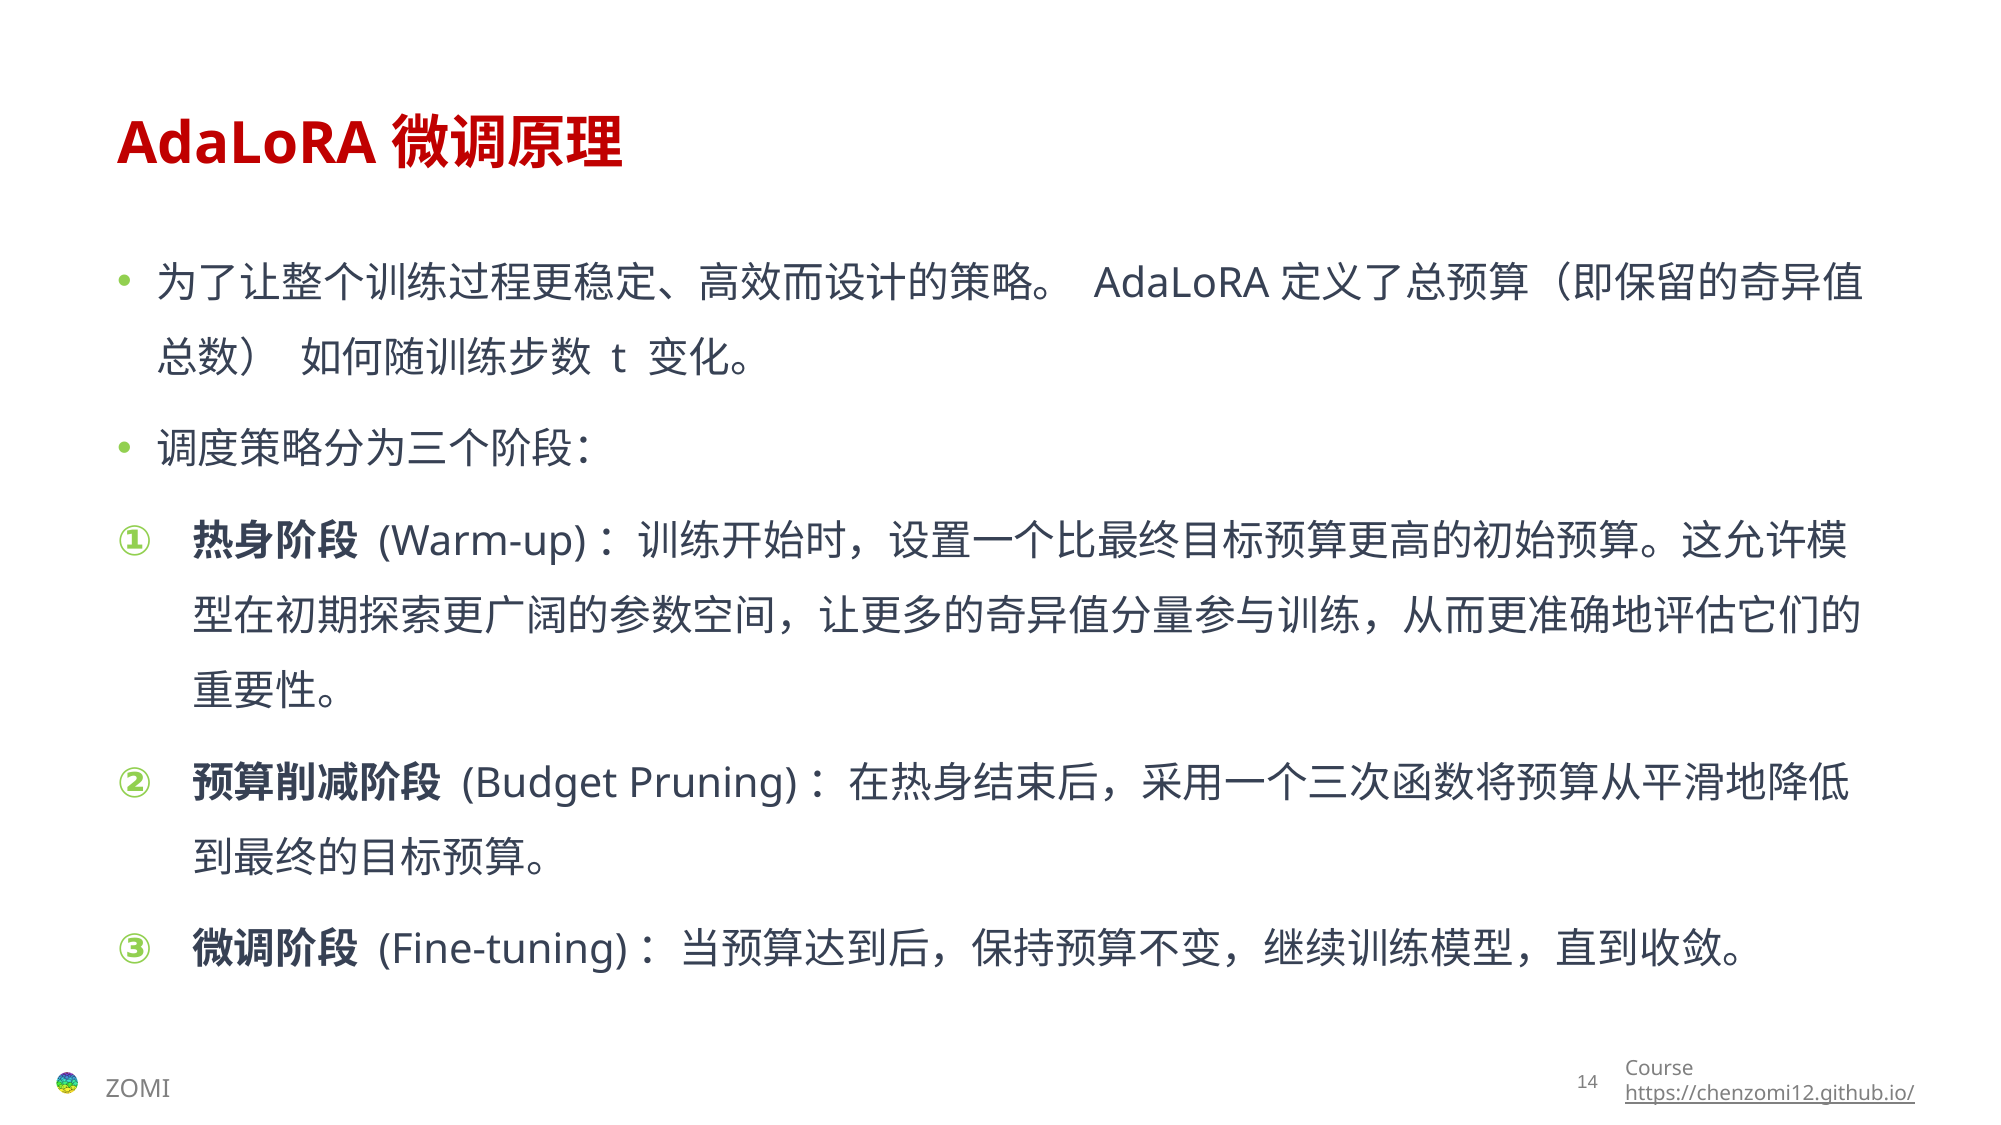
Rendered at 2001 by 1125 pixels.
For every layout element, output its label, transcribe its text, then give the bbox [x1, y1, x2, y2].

title AdaLoRA微调原理 [102, 91, 1901, 189]
picture [57, 1073, 77, 1093]
